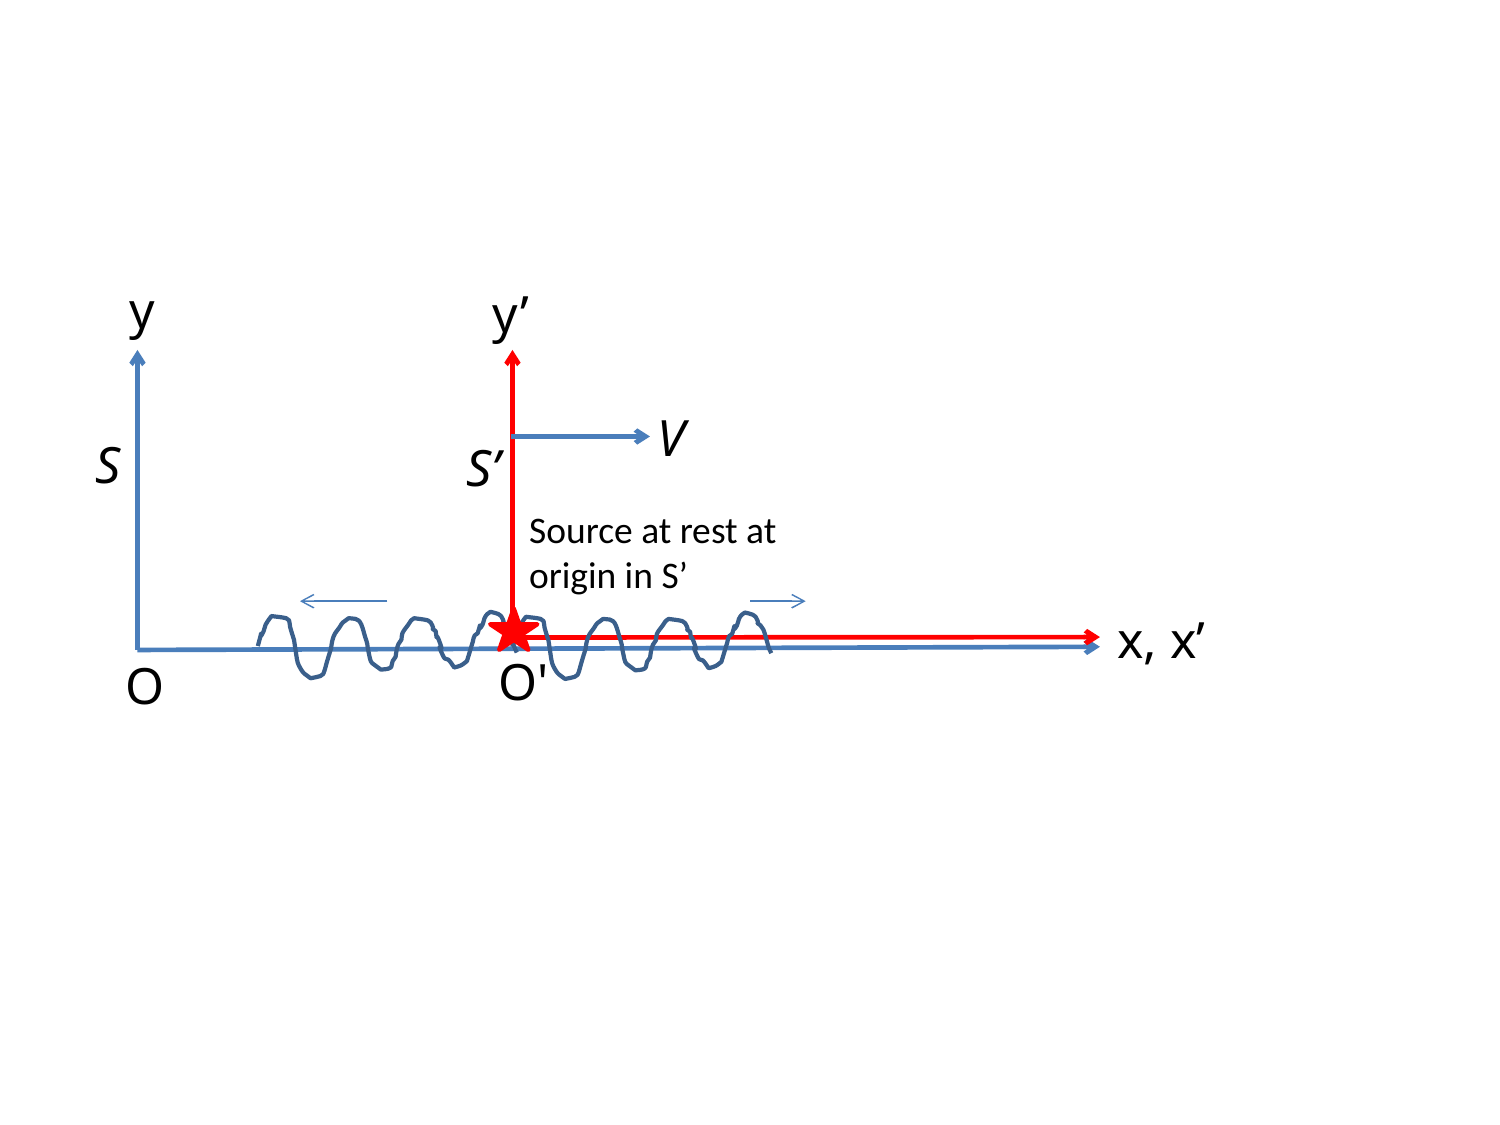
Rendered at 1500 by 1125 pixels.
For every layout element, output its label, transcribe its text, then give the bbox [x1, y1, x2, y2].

text_box [654, 616, 693, 635]
text_box [329, 616, 370, 645]
text_box [725, 638, 770, 642]
text_box [442, 659, 470, 670]
text_box [527, 638, 551, 642]
text_box [510, 633, 528, 643]
text_box y [115, 270, 171, 346]
text_box V [642, 398, 700, 474]
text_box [137, 646, 1101, 651]
text_box [584, 638, 624, 642]
text_box [367, 659, 397, 672]
text_box y’ [478, 274, 545, 350]
text_box [395, 616, 443, 645]
text_box [696, 659, 725, 671]
text_box [294, 659, 330, 681]
text_box [622, 659, 652, 673]
text_box Source at rest at origin in S’ [516, 498, 798, 604]
text_box [516, 608, 540, 635]
text_box [255, 613, 297, 645]
text_box [521, 614, 549, 635]
text_box [652, 638, 697, 642]
text_box S [80, 426, 133, 501]
text_box [469, 609, 506, 645]
text_box [586, 616, 622, 635]
text_box [727, 610, 768, 635]
text_box O [110, 646, 180, 722]
text_box O' [484, 659, 565, 718]
text_box [488, 618, 509, 645]
text_box S’ [451, 428, 508, 504]
text_box x, x’ [1102, 601, 1221, 676]
text_box [549, 659, 585, 682]
